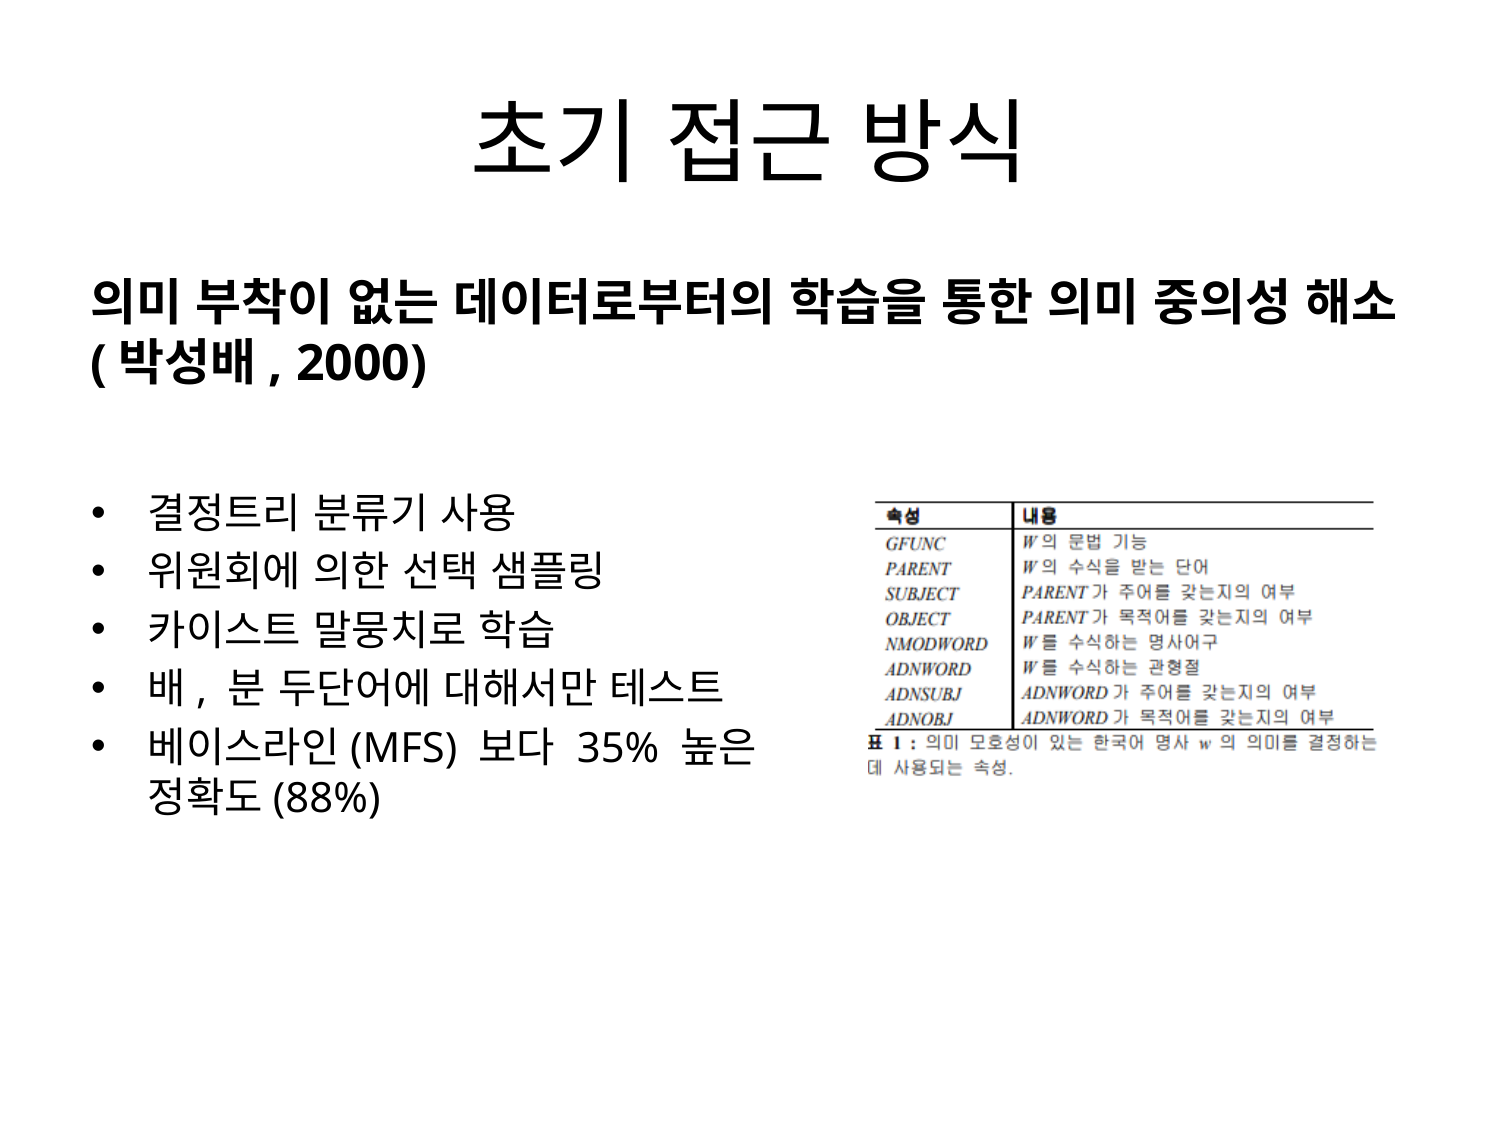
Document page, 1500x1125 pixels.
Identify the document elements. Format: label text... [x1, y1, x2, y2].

title 초기 접근 방식 [75, 45, 1425, 233]
text_box 결정트리 분류기 사용 위원회에 의한 선택 샘플링 카이스트 말뭉치로 학습 배, 분 두단어에 대해서만 테스트 베이스라인(MFS) 보다 35% 높은 정확도(88%) [76, 479, 845, 933]
picture [867, 497, 1384, 788]
list 의미 부착이 없는 데이터로부터의 학습을 통한 의미 중의성 해소 (박성배, 2000) [75, 262, 1425, 468]
